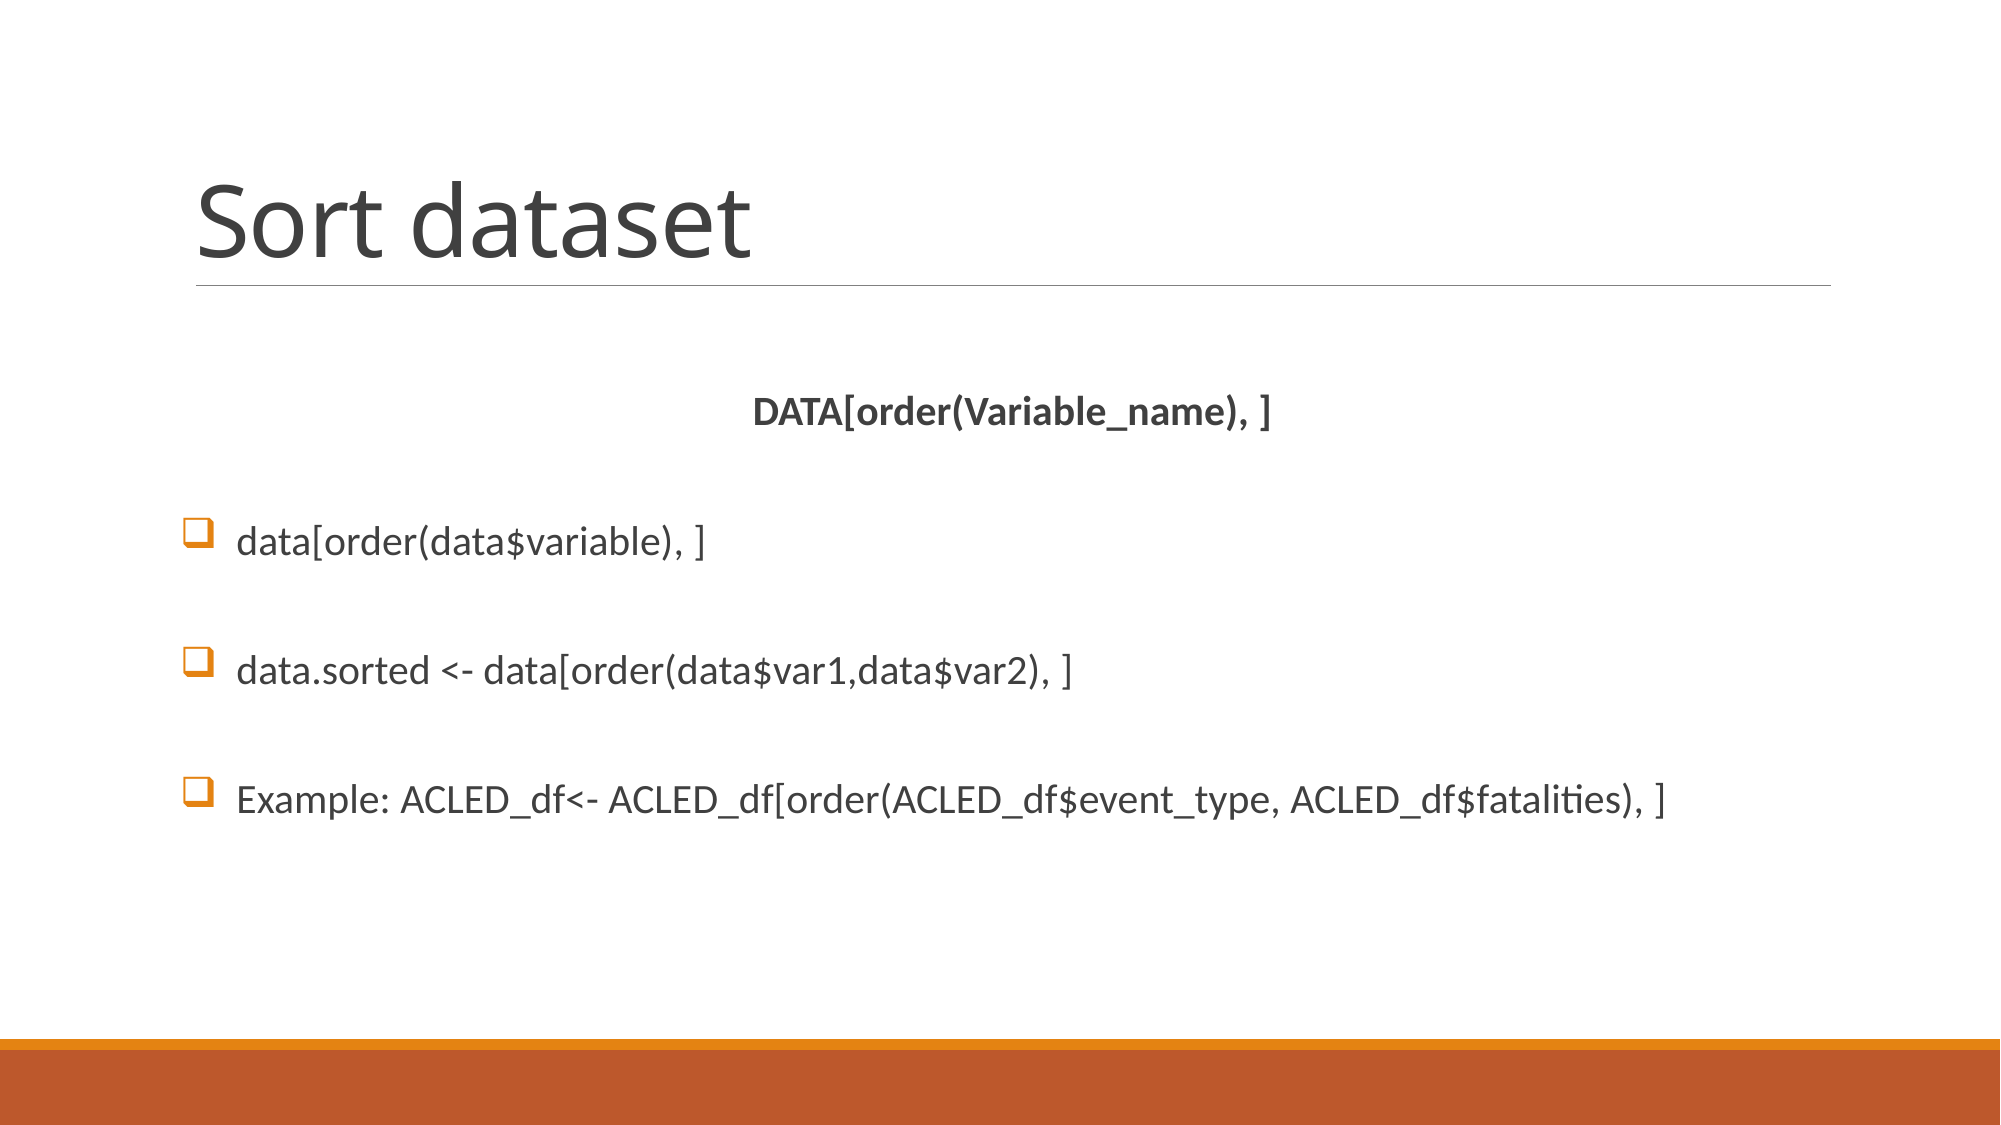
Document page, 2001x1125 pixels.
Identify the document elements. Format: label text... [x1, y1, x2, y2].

title Sort dataset [180, 47, 1830, 285]
list DATA[order(Variable_name), ] data[order(data$variable), ] data.sorted <- data[order(data$var1,data$var2), ] Example: ACLED_df<- ACLED_df[order(ACLED_df$event_type, ACLED_df$fatalities), ] [180, 302, 1830, 963]
